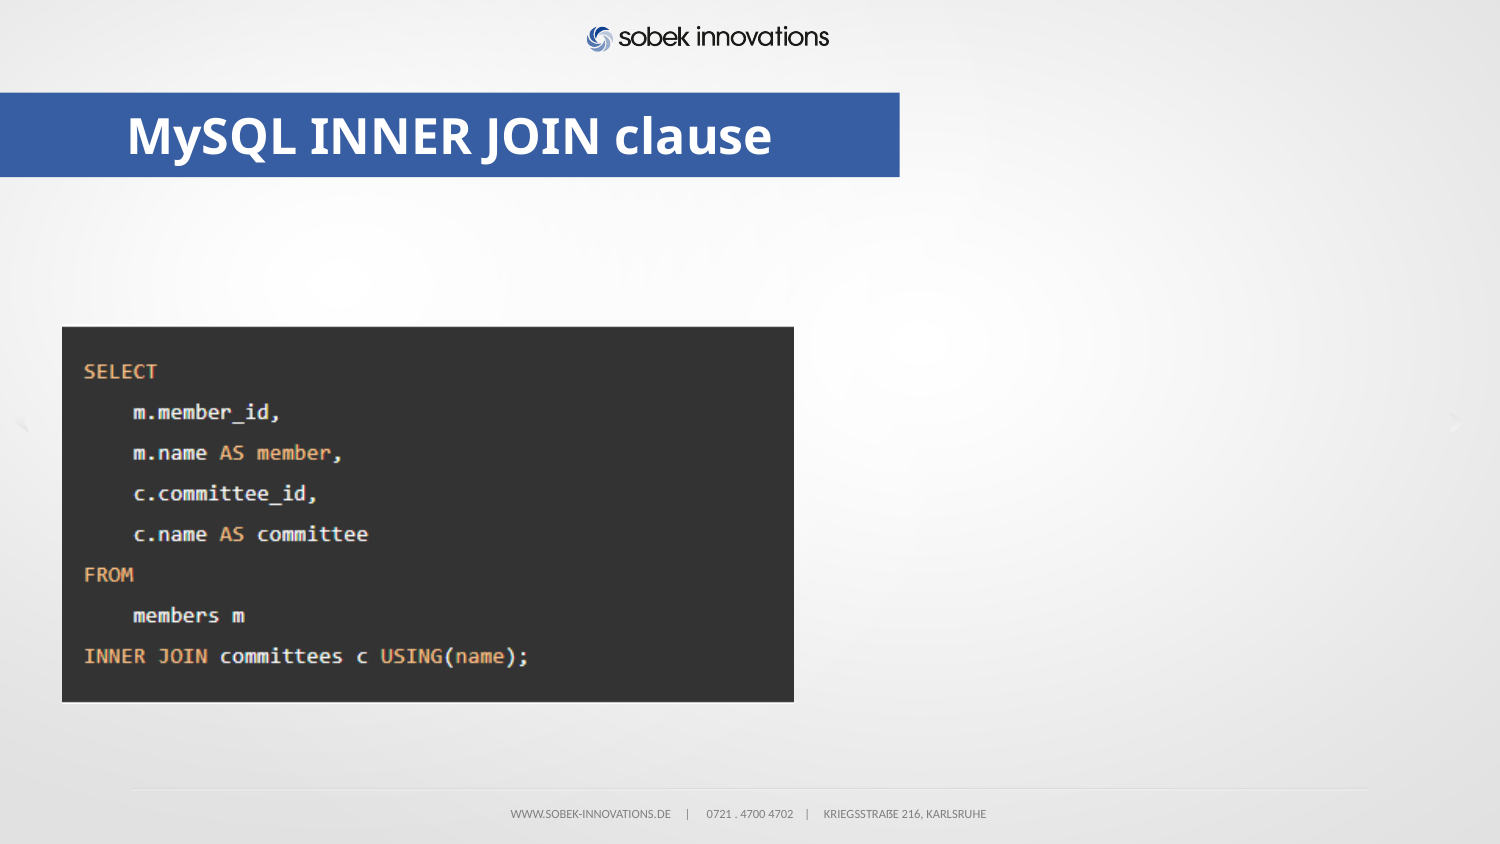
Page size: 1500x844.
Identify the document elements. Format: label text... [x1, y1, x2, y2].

picture [0, 0, 1500, 844]
title MySQL INNER JOIN clause [0, 92, 900, 178]
